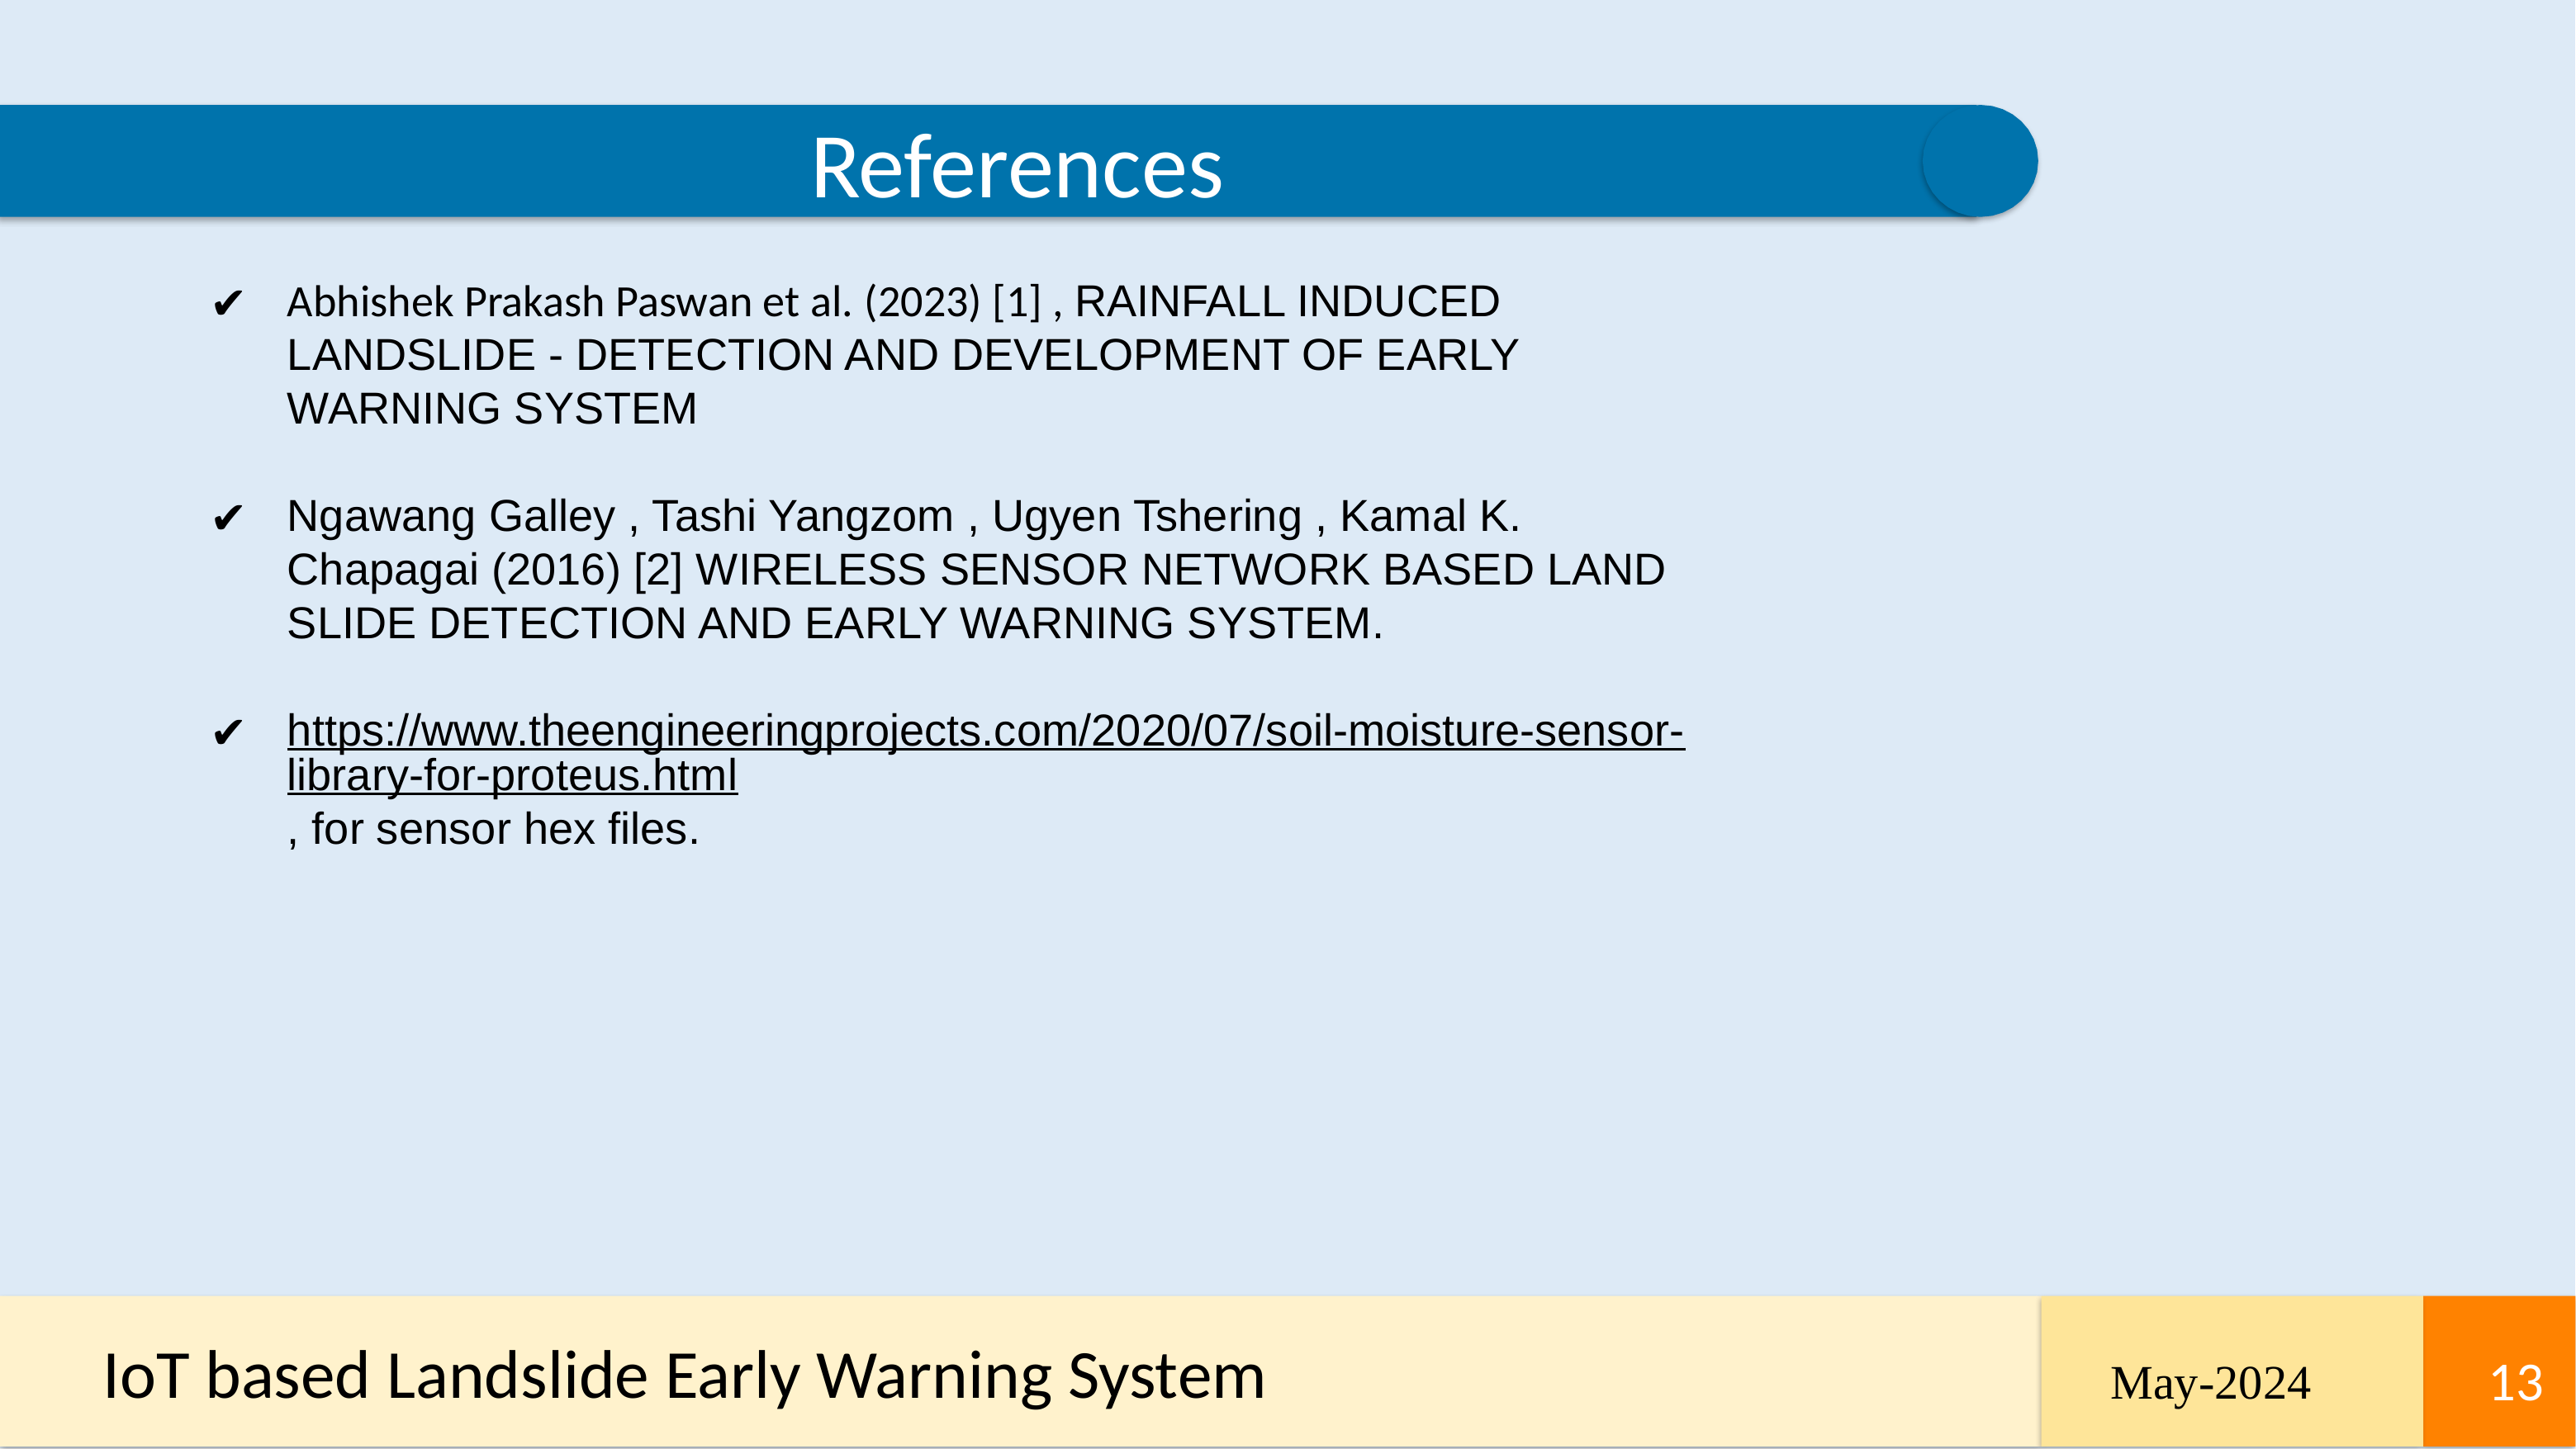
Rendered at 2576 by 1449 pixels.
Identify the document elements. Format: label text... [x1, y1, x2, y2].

text_box Abhishek Prakash Paswan et al. (2023) [1] , RAINFALL INDUCED LANDSLIDE - DETECTION AND DEVELOPMENT OF EARLY WARNING SYSTEM Ngawang Galley , Tashi Yangzom , Ugyen Tshering , Kamal K. Chapagai (2016) [2] WIRELESS SENSOR NETWORK BASED LAND SLIDE DETECTION AND EARLY WARNING SYSTEM. https://www.theengineeringprojects.com/2020/07/soil-moisture-sensor-library-for-proteus.html, for sensor hex files. [197, 266, 1705, 869]
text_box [0, 1295, 2576, 1447]
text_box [0, 104, 2039, 218]
